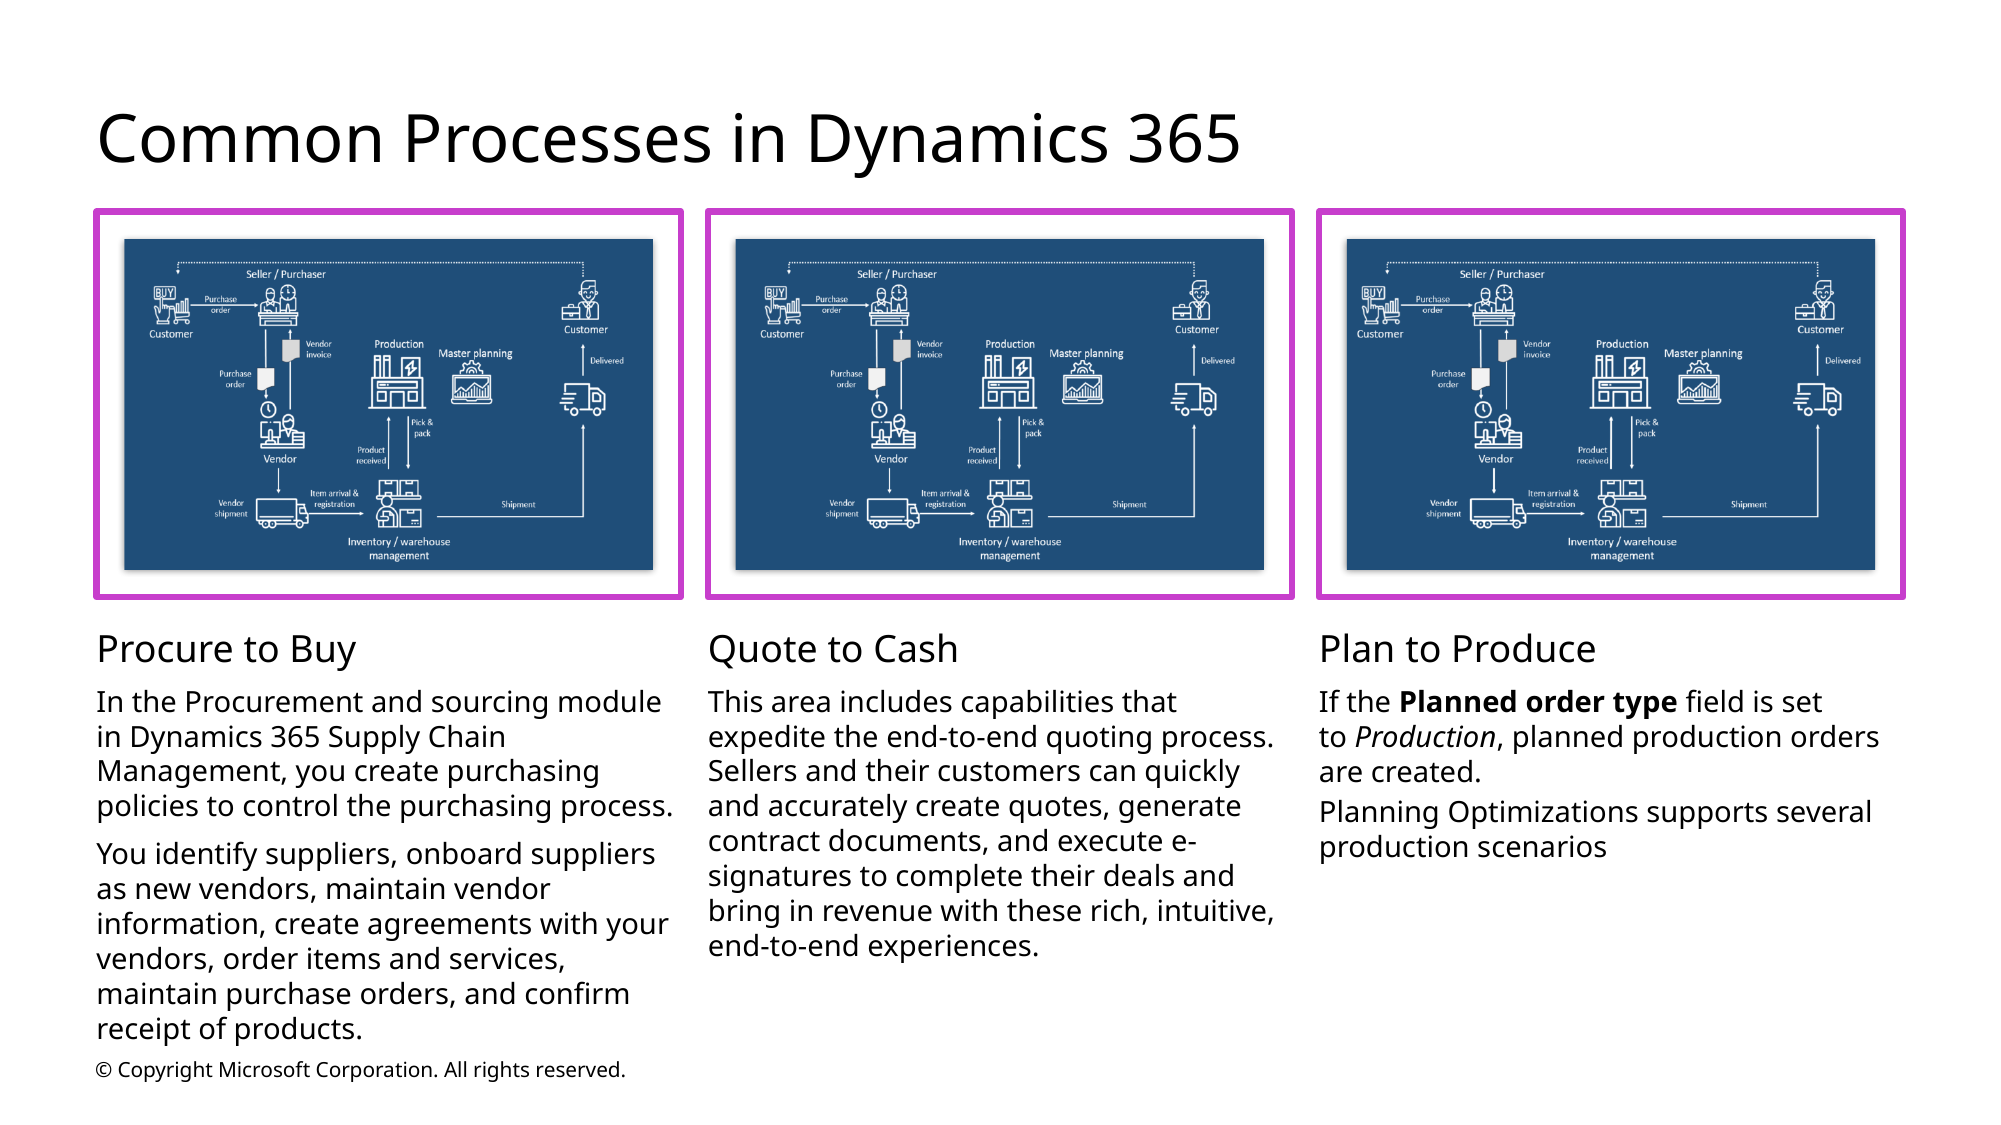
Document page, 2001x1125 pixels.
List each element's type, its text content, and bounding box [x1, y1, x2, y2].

title Common Processes in Dynamics 365 [96, 96, 1904, 177]
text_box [96, 211, 1904, 598]
text_box Quote to Cash [707, 623, 1293, 672]
text_box This area includes capabilities that expedite the end-to-end quoting process. Sellers and their customers can quickly and accurately create quotes, generate contract documents, and execute e-signatures to complete their deals and bring in revenue with these rich, intuitive, end-to-end experiences. [707, 682, 1293, 963]
text_box In the Procurement and sourcing module in Dynamics 365 Supply Chain Management, you create purchasing policies to control the purchasing process. You identify suppliers, onboard suppliers as new vendors, maintain vendor information, create agreements with your vendors, order items and services, maintain purchase orders, and confirm receipt of products. [96, 682, 681, 1045]
text_box Procure to Buy [96, 623, 681, 672]
text_box If the Planned order type field is set to Production, planned production orders are created. Planning Optimizations supports several production scenarios [1318, 682, 1904, 864]
text_box Plan to Produce [1318, 623, 1904, 672]
